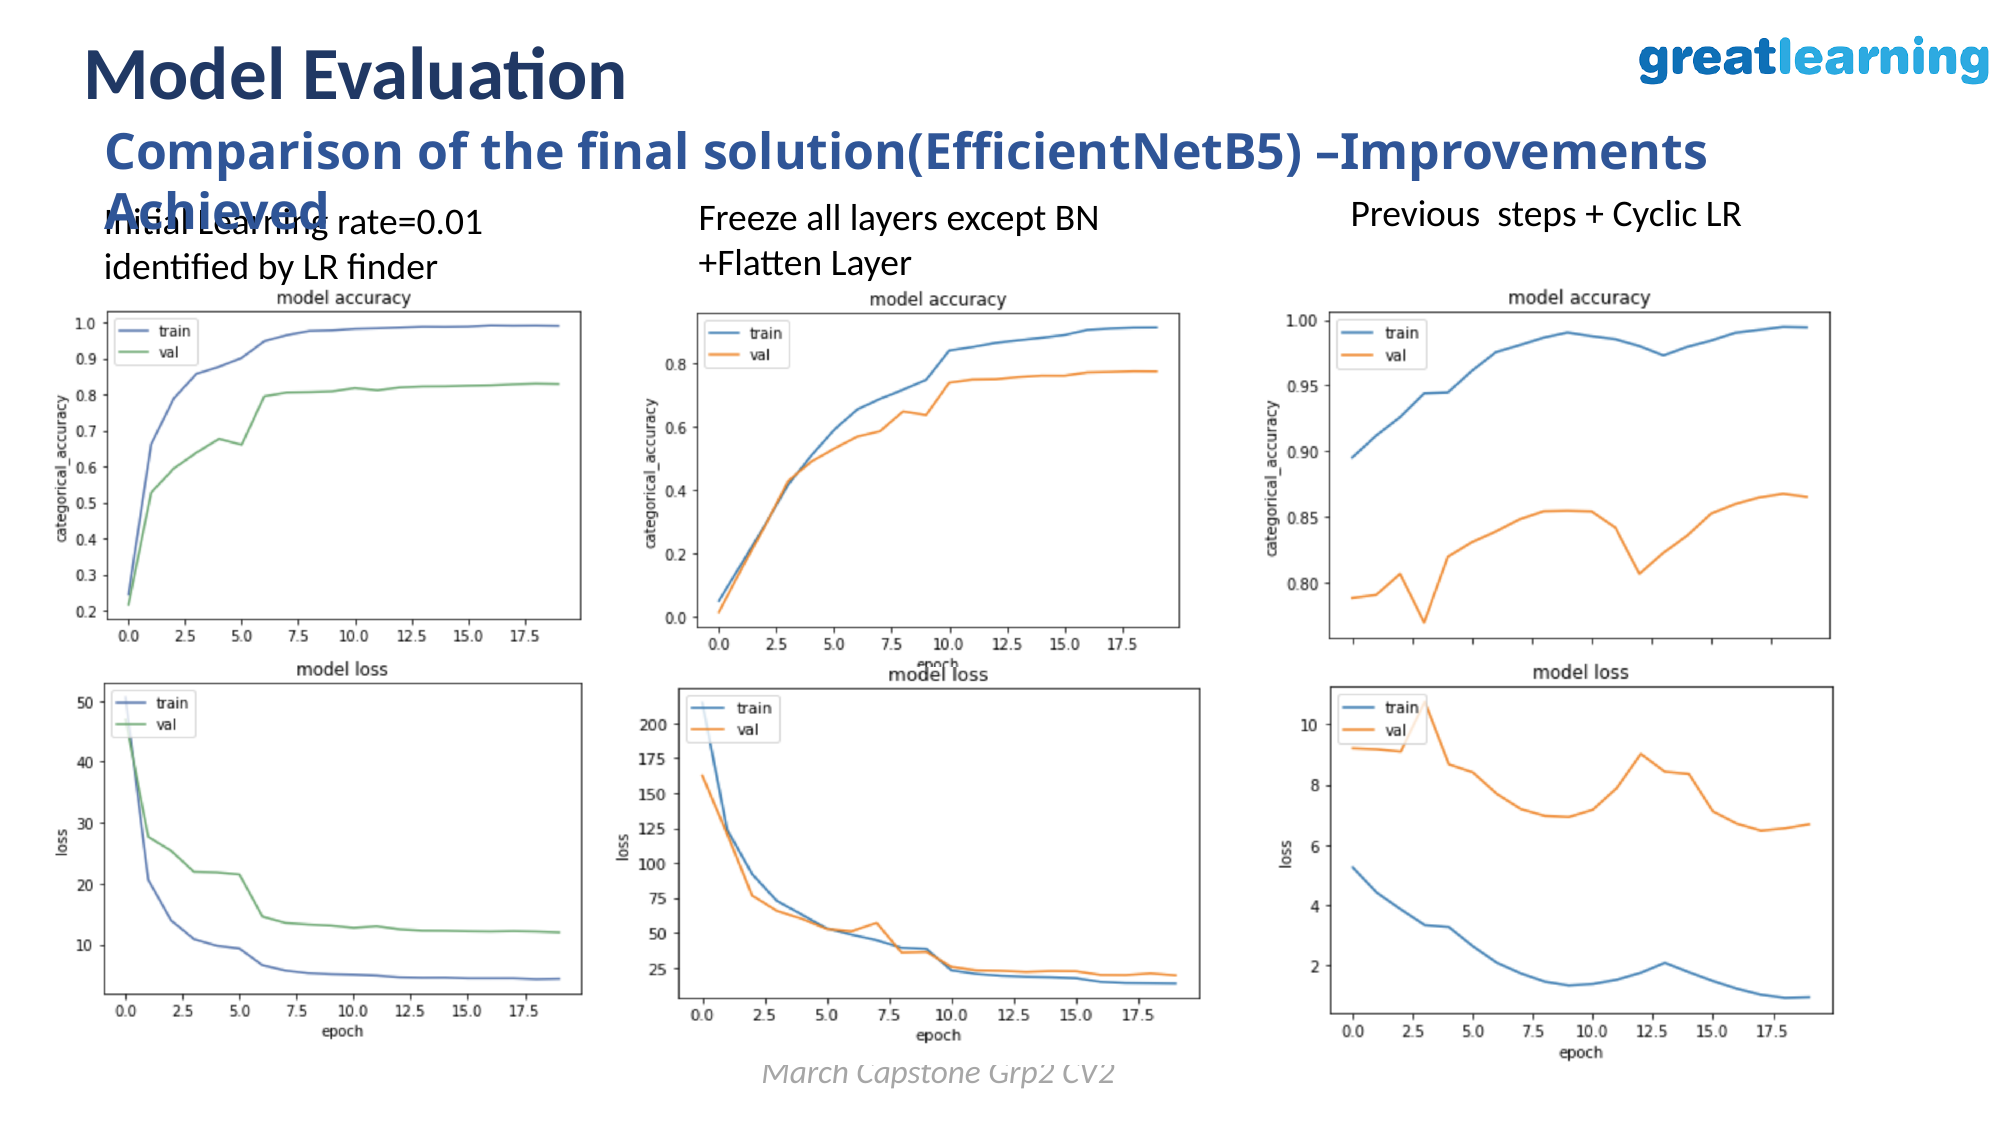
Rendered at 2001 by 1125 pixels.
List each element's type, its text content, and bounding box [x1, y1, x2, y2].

text_box Initial Learning rate=0.01 identified by LR finder [89, 247, 683, 288]
text_box Freeze all layers except BN +Flatten Layer [683, 185, 1182, 285]
text_box Previous steps + Cyclic LR [1335, 181, 1834, 242]
text_box Model Evaluation [68, 17, 644, 123]
text_box Comparison of the final solution(EfficientNetB5) –Improvements Achieved [89, 111, 1924, 247]
picture [1632, 20, 2000, 100]
picture [7, 279, 1864, 1065]
